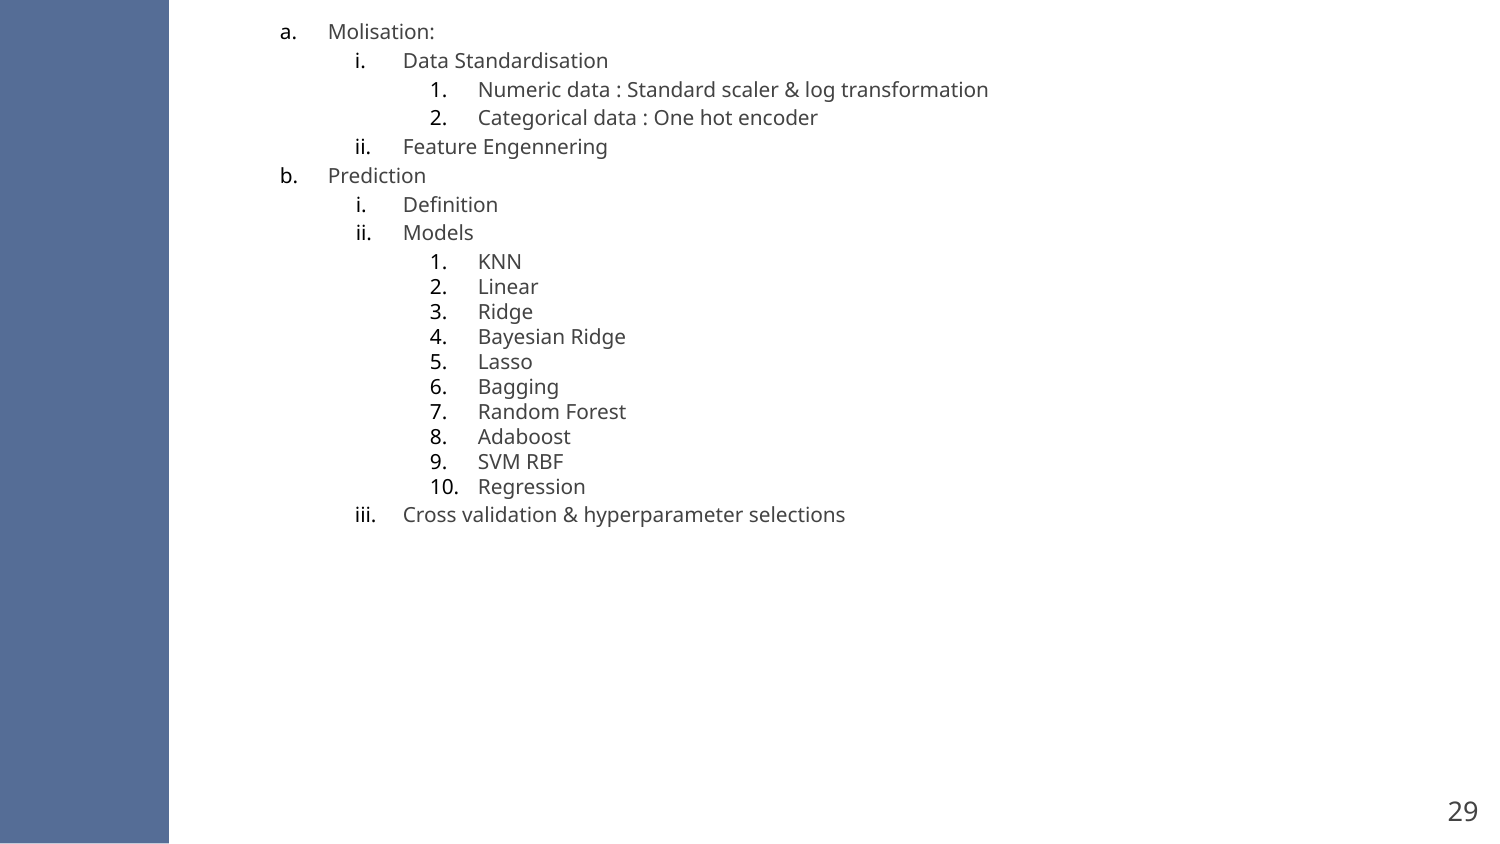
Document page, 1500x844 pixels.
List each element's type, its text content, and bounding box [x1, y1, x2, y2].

text_box Molisation: Data Standardisation Numeric data : Standard scaler & log transformation Categorical data : One hot encoder Feature Engennering Prediction Definition Models KNN Linear Ridge Bayesian Ridge Lasso Bagging Random Forest Adaboost SVM RBF Regression Cross validation & hyperparameter selections [162, 0, 1343, 543]
slide_number ‹#› [1403, 779, 1494, 844]
text_box [0, 0, 169, 844]
